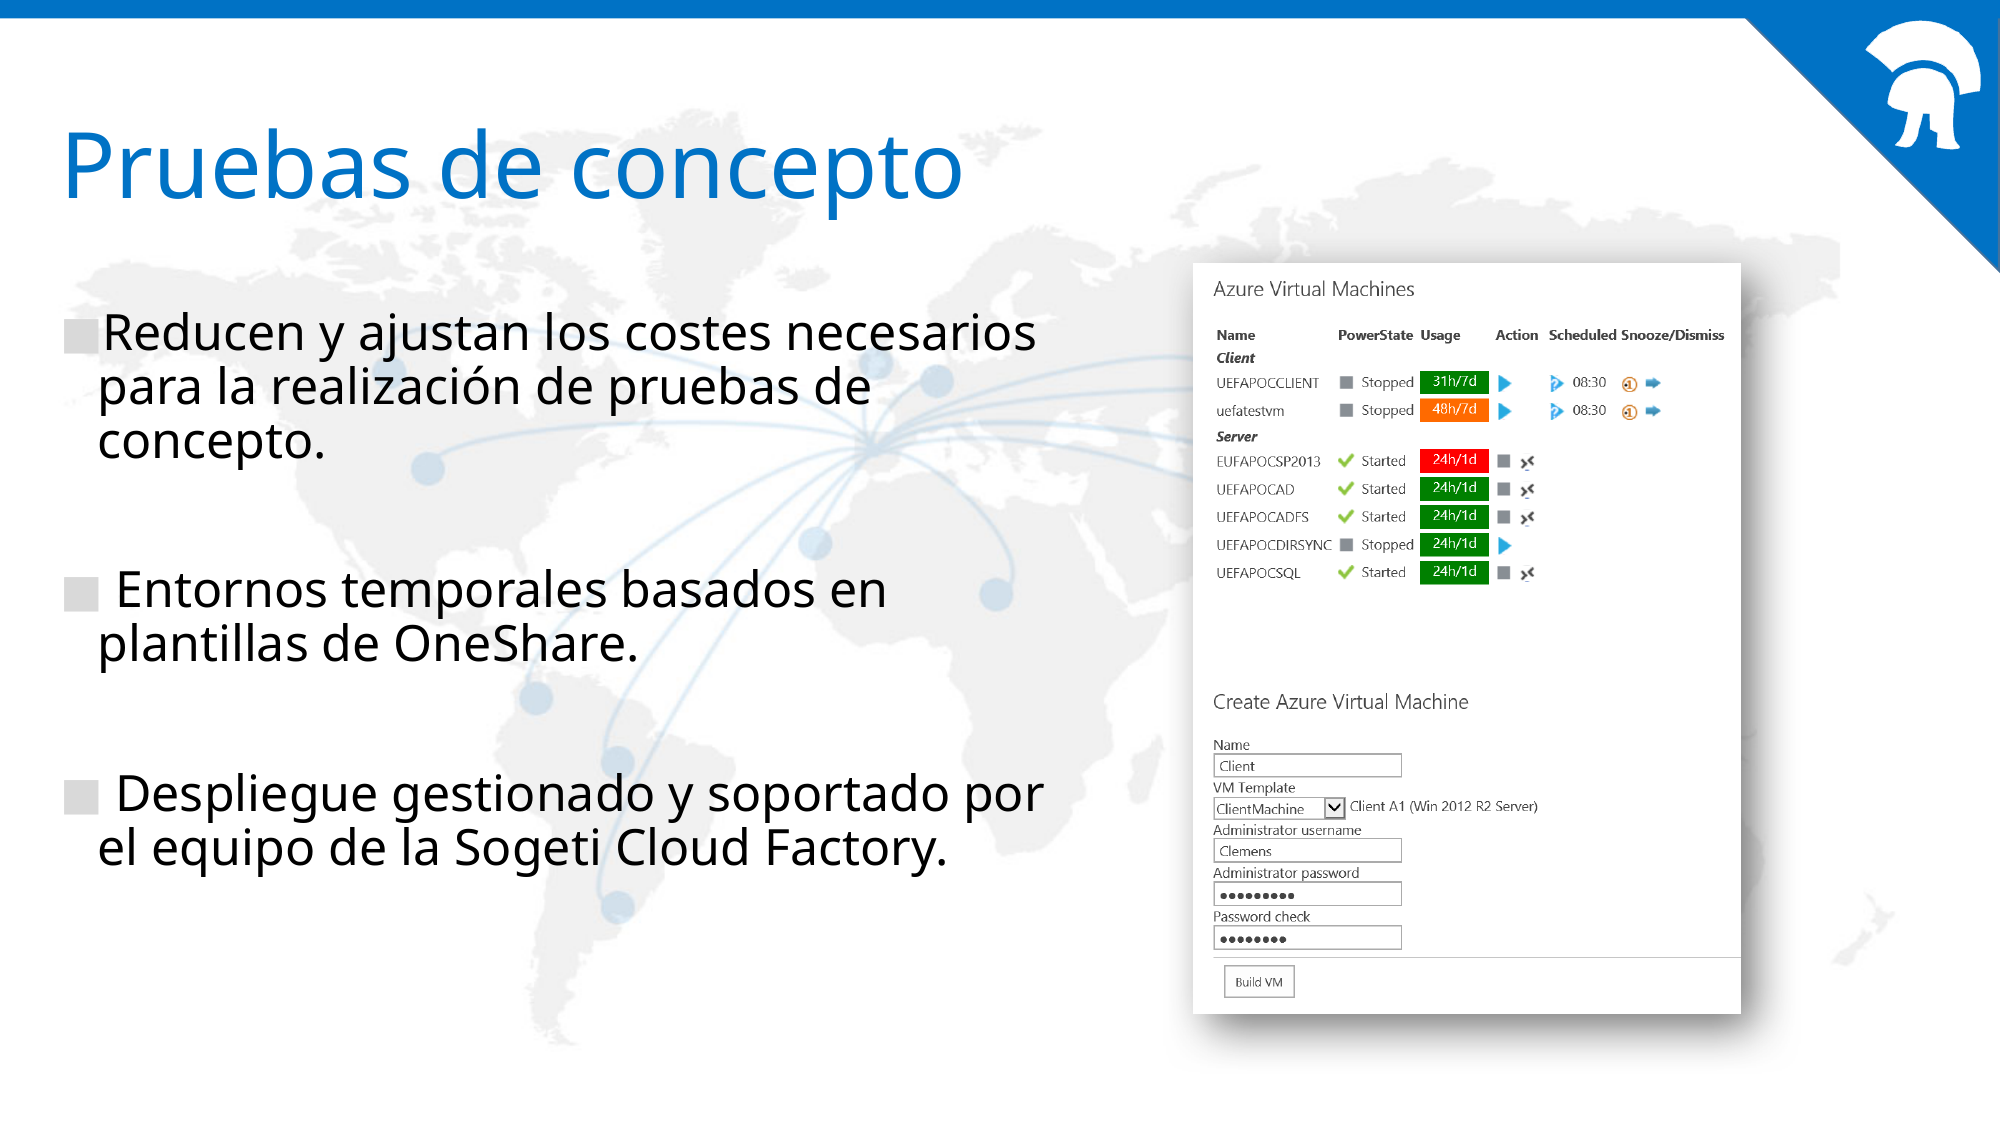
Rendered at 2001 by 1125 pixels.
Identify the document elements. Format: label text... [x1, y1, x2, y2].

title Pruebas de concepto [45, 59, 1863, 278]
list Reducen y ajustan los costes necesarios para la realización de pruebas de concepto. Entornos temporales basados en plantillas de OneShare. Despliegue gestionado y soportado por el equipo de la Sogeti Cloud Factory. [45, 299, 1097, 1014]
picture [0, 0, 2001, 1125]
